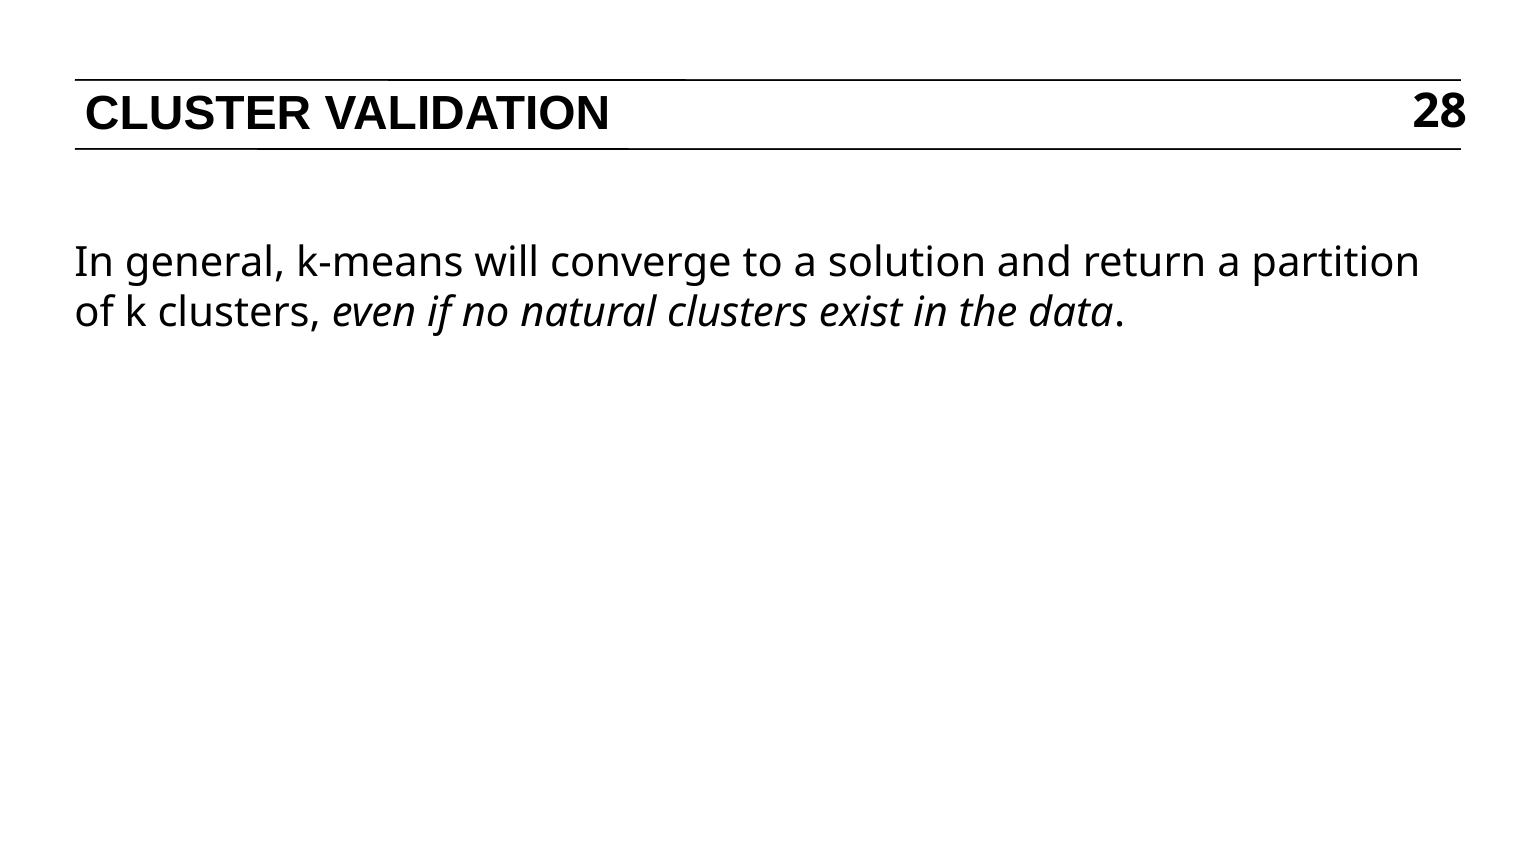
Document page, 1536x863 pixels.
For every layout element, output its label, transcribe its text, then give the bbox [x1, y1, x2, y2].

slide_number 28 [1410, 83, 1470, 142]
title CLUSTER VALIDATION [76, 82, 1369, 234]
text_box In general, k-means will converge to a solution and return a partition of k clusters, even if no natural clusters exist in the data. [74, 234, 1462, 335]
